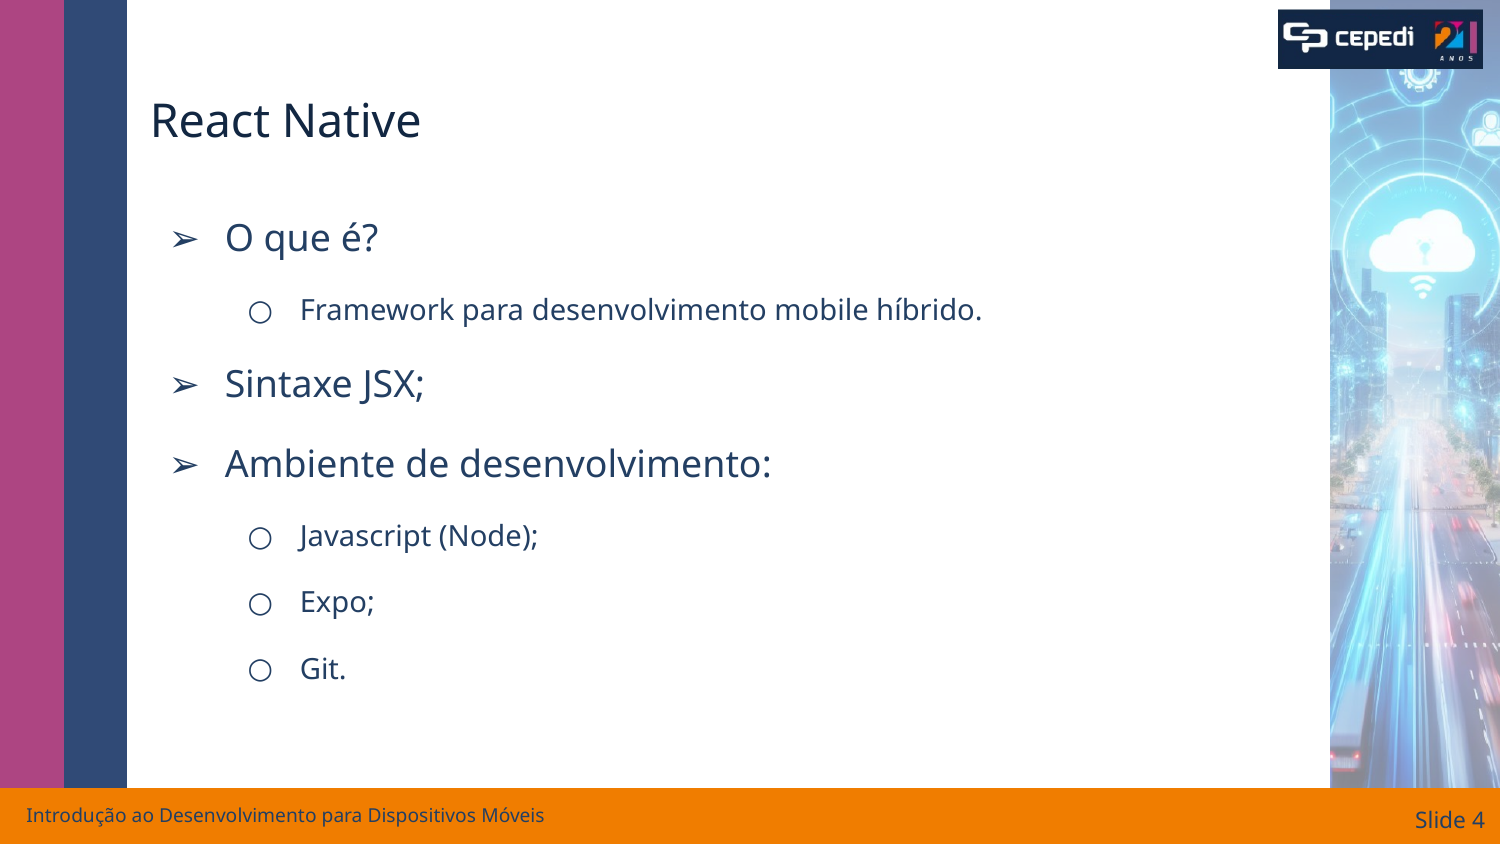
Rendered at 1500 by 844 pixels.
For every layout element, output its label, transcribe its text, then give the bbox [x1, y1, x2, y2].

slide_number Slide ‹#› [1277, 789, 1500, 844]
list O que é? Framework para desenvolvimento mobile híbrido. Sintaxe JSX; Ambiente de desenvolvimento: Javascript (Node); Expo; Git. [134, 189, 1339, 750]
picture [0, 0, 1500, 844]
title React Native [134, 72, 1339, 167]
subtitle Introdução ao Desenvolvimento para Dispositivos Móveis [11, 782, 677, 844]
